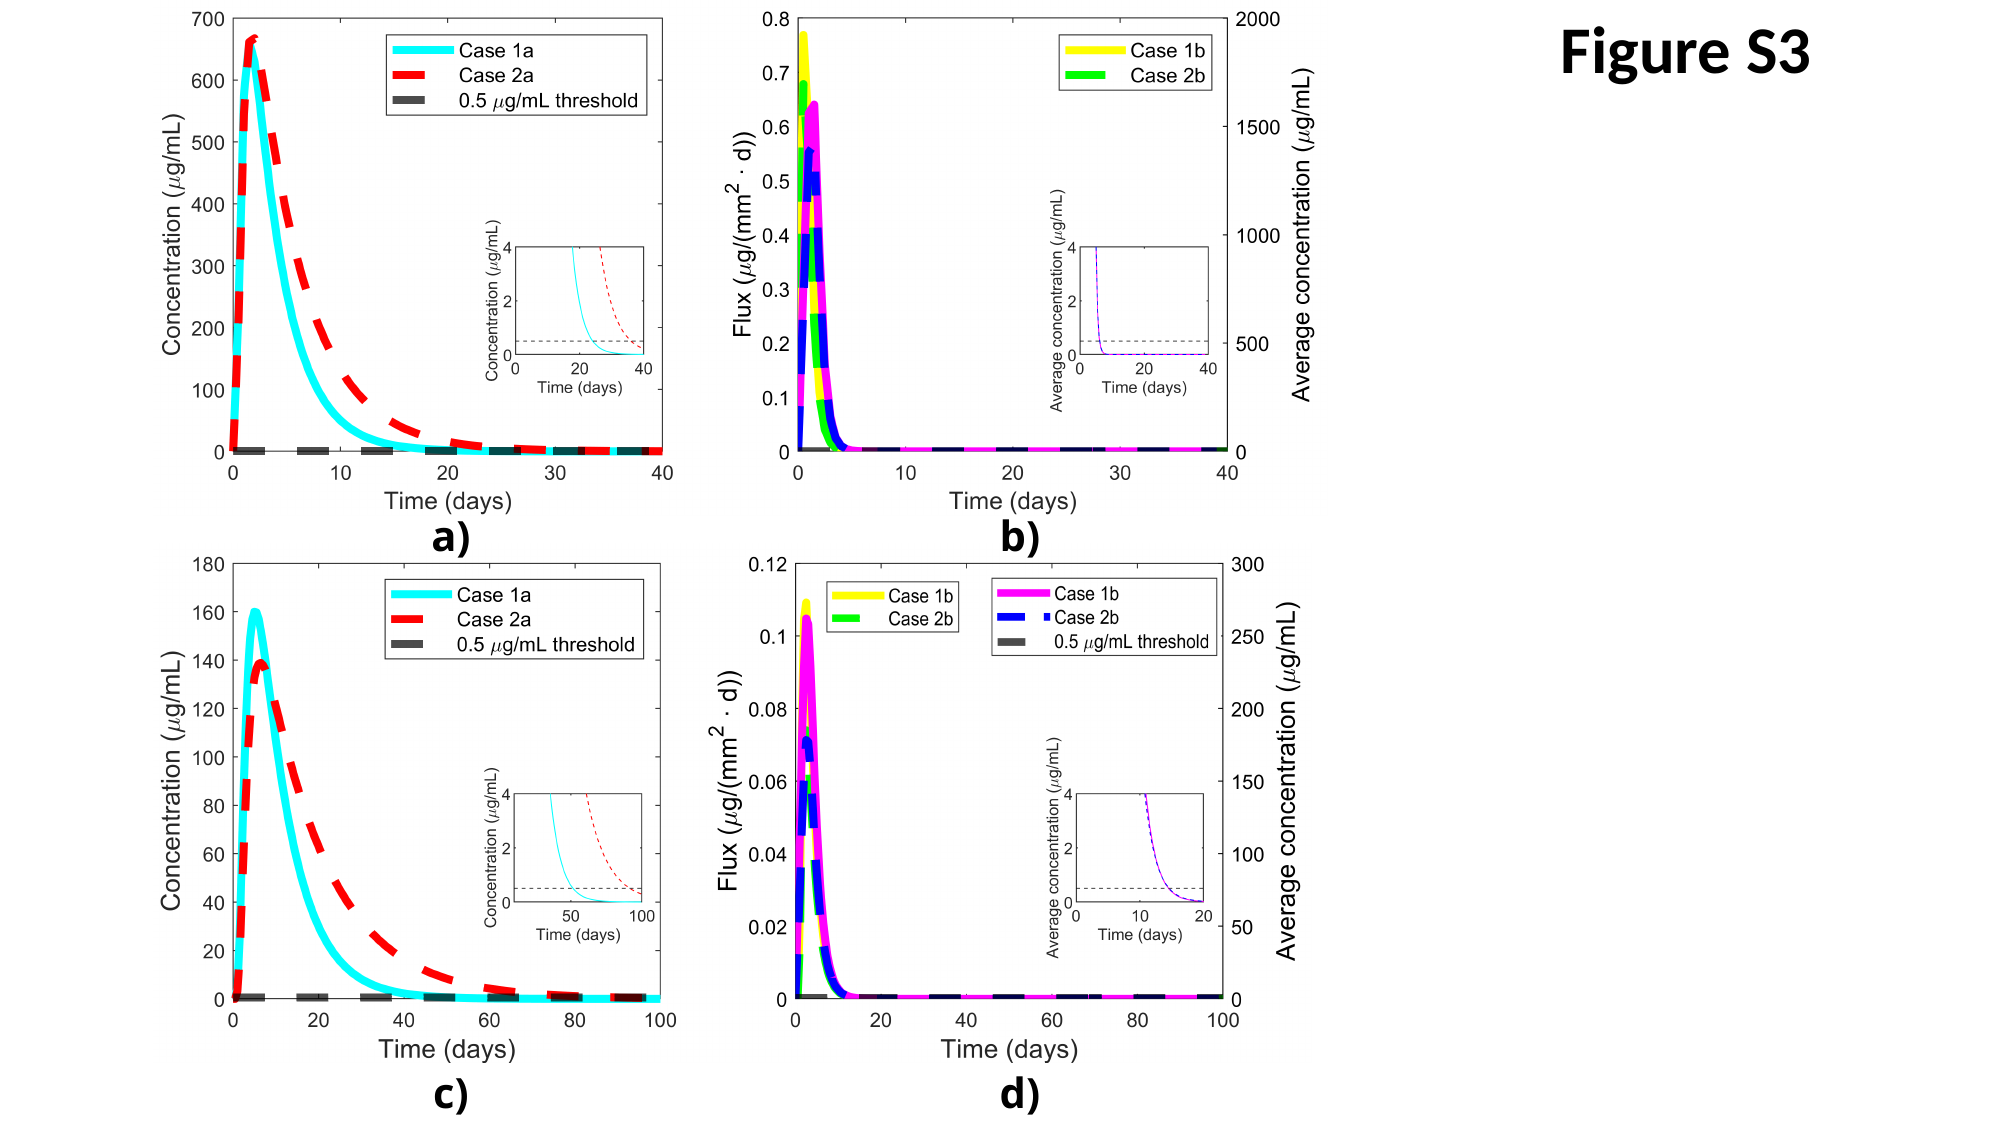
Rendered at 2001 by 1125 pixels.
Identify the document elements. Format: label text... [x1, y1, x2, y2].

text_box b) [984, 517, 1056, 542]
text_box a) [416, 517, 486, 542]
text_box d) [984, 1063, 1056, 1124]
picture [152, 542, 1312, 1063]
picture [152, 0, 1328, 517]
text_box c) [418, 1063, 484, 1125]
text_box Figure S3 [1545, 0, 1841, 95]
